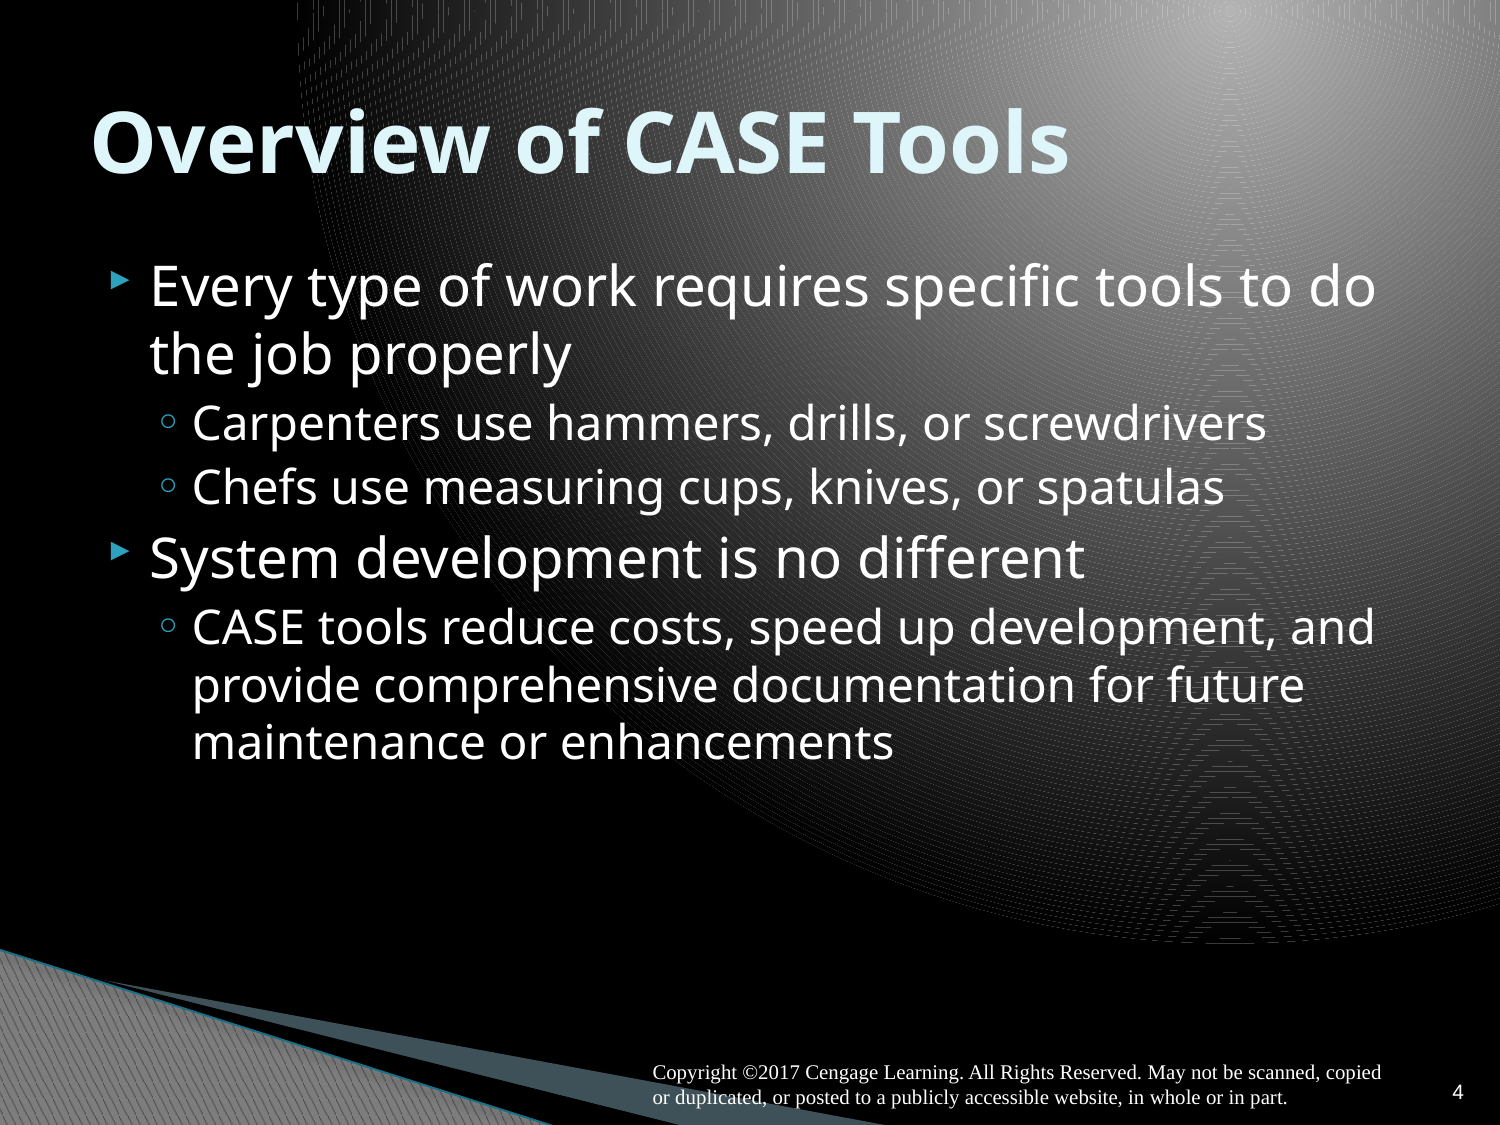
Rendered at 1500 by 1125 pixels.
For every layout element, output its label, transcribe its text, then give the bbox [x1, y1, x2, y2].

picture [0, 952, 543, 1125]
slide_number 4 [1418, 1051, 1479, 1112]
list Every type of work requires specific tools to do the job properly Carpenters use hammers, drills, or screwdrivers Chefs use measuring cups, knives, or spatulas System development is no different CASE tools reduce costs, speed up development, and provide comprehensive documentation for future maintenance or enhancements [75, 242, 1425, 1025]
title Overview of CASE Tools [75, 45, 1425, 233]
